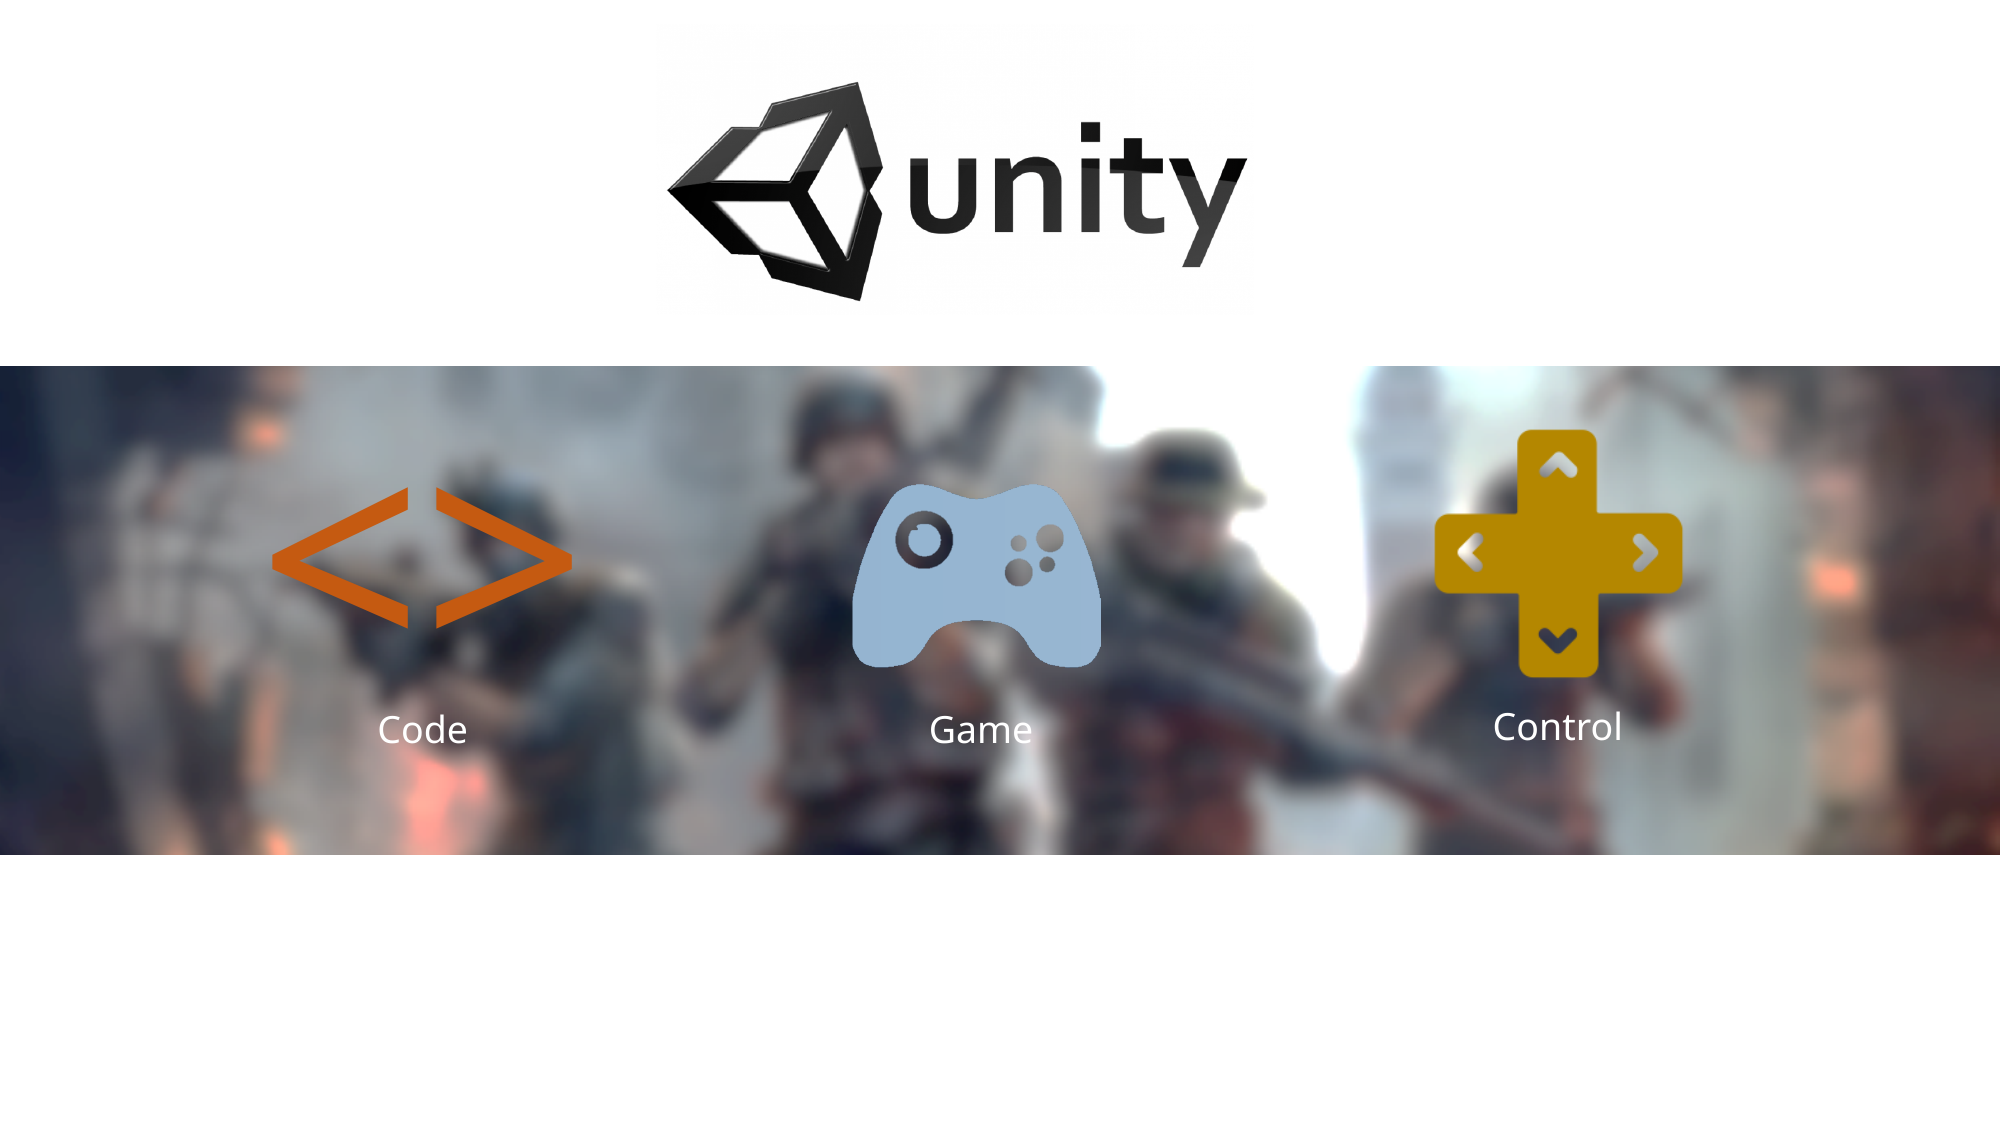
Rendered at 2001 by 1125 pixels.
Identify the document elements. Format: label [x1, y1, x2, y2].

picture [656, 24, 1254, 315]
text_box [117, 381, 728, 759]
picture [0, 366, 2000, 855]
text_box [1431, 426, 1685, 757]
text_box [845, 478, 1107, 759]
